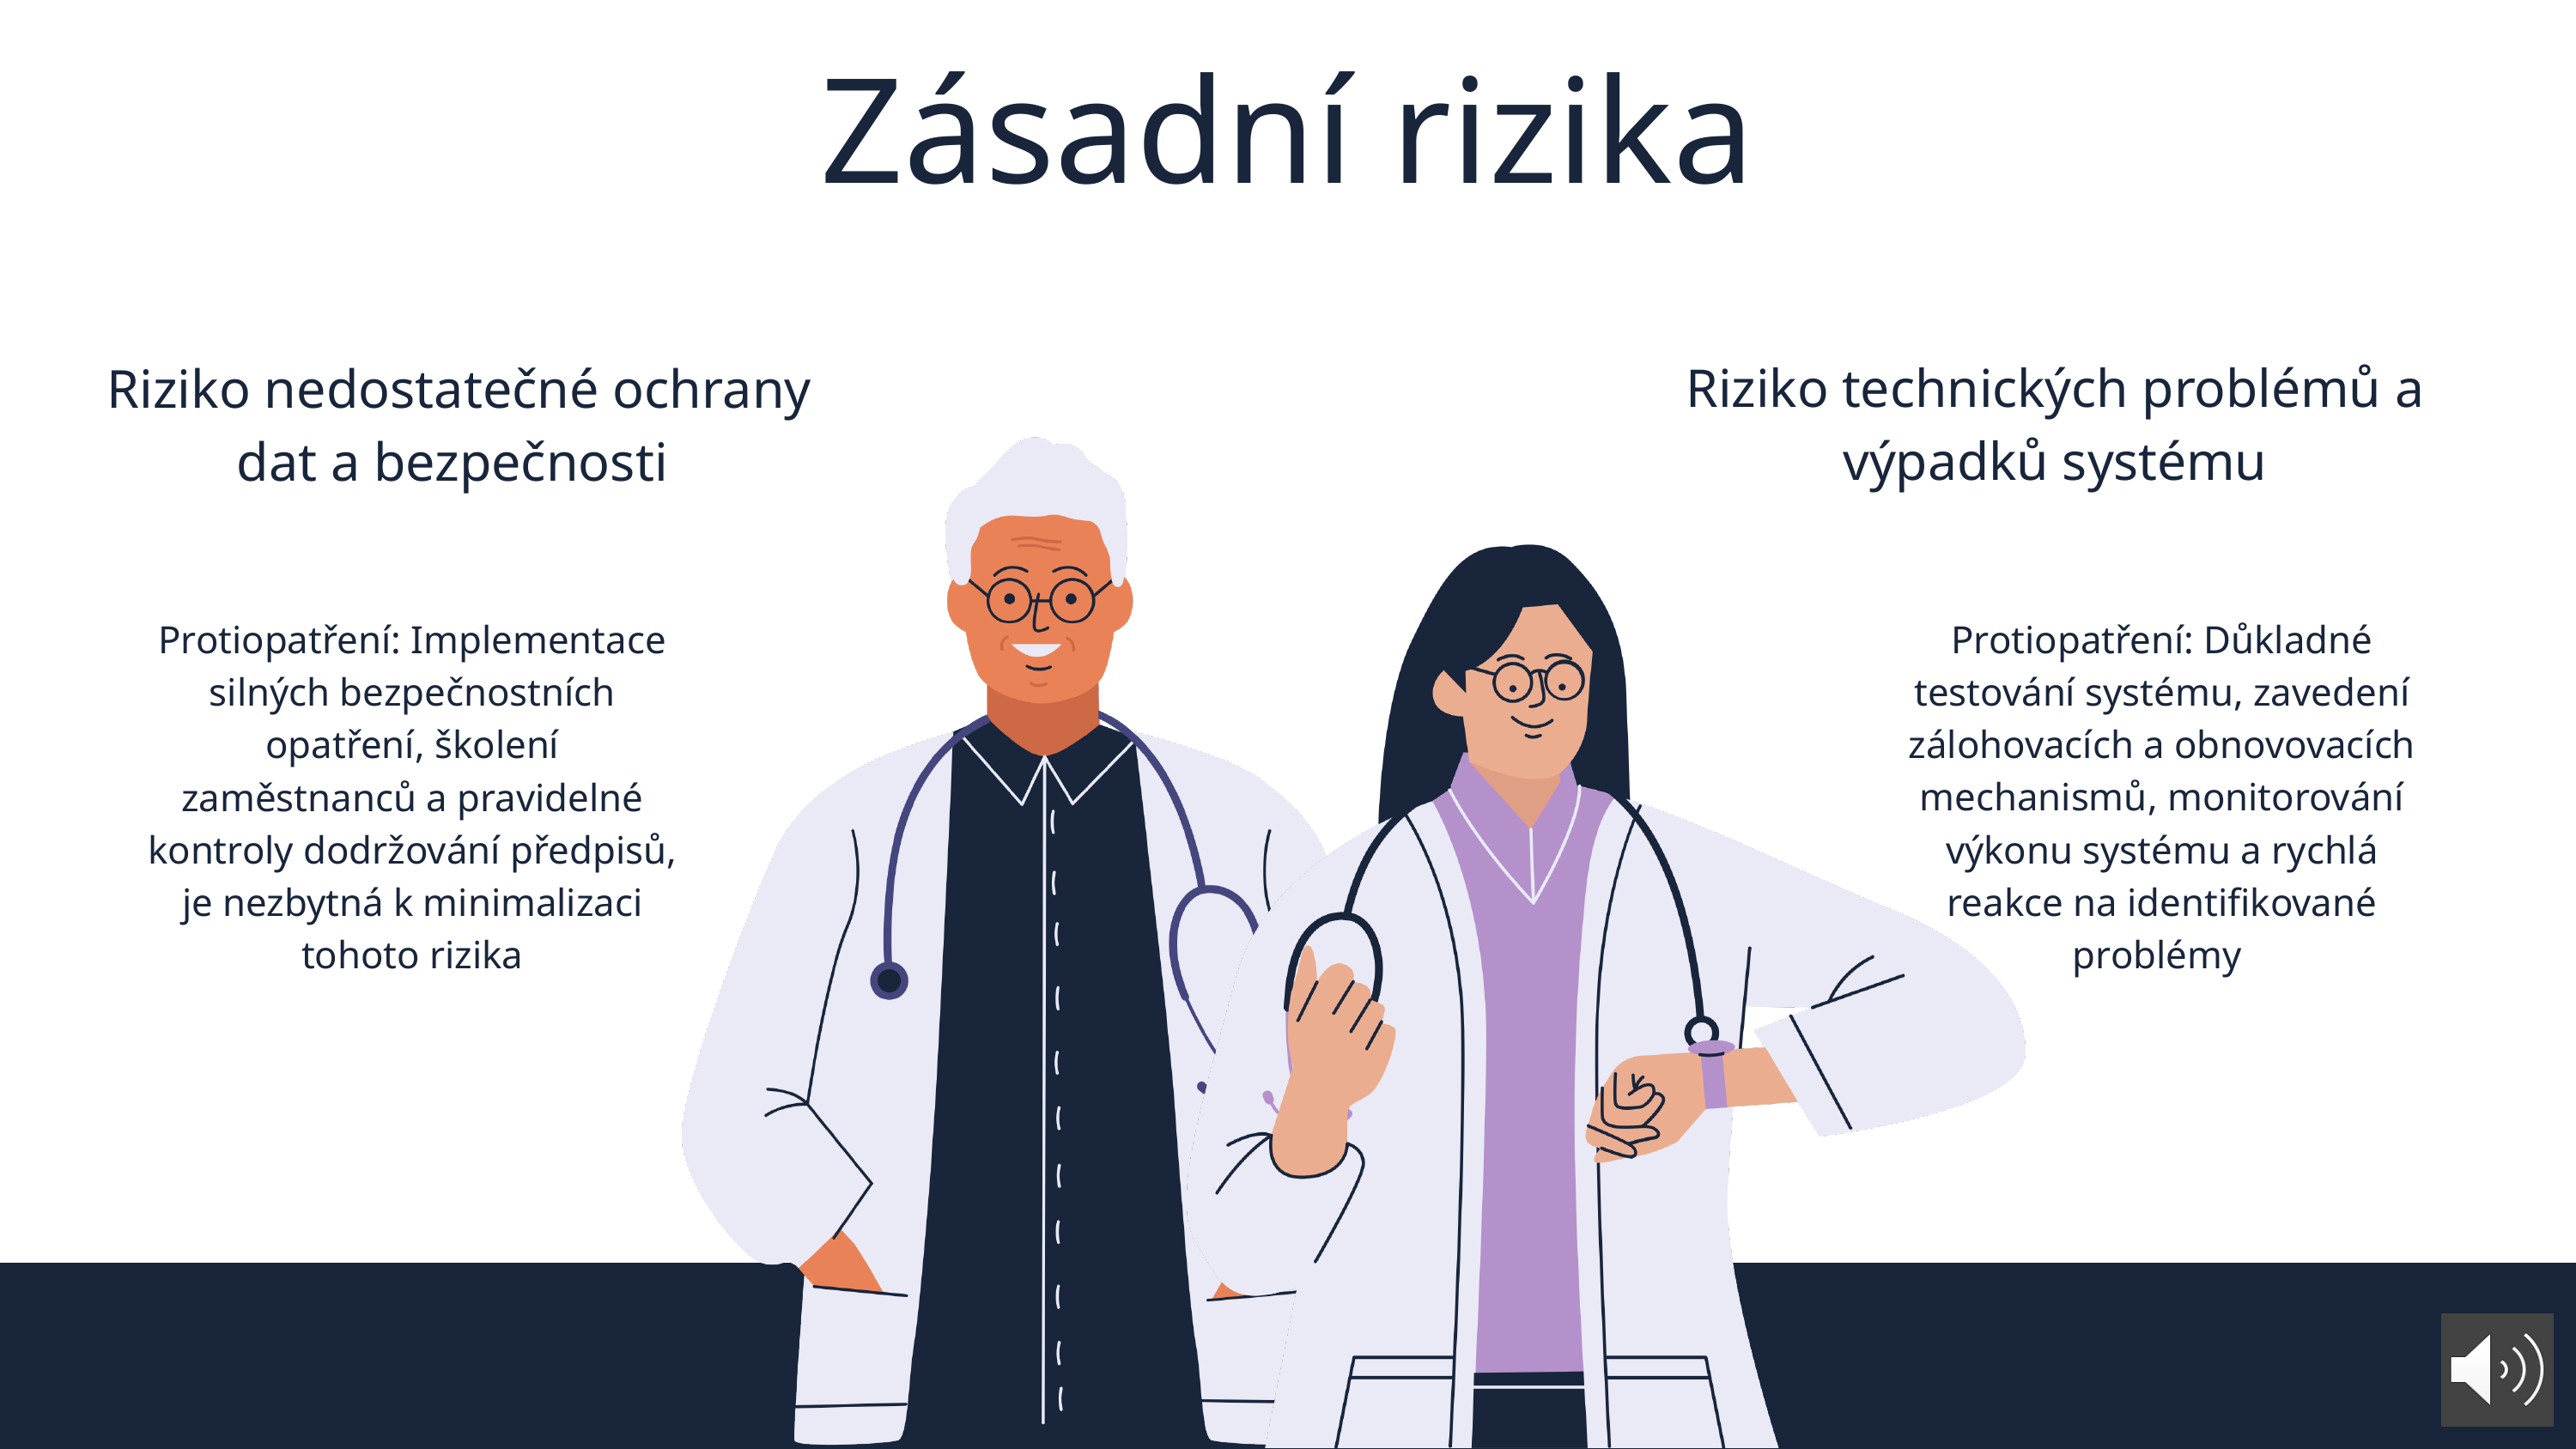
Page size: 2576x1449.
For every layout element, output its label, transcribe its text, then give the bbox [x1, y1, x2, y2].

text_box Protiopatření: Implementace silných bezpečnostních opatření, školení zaměstnanců a pravidelné kontroly dodržování předpisů, je nezbytná k minimalizaci tohoto rizika [145, 608, 680, 977]
text_box [1170, 536, 2027, 1260]
text_box Protiopatření: Důkladné testování systému, zavedení zálohovacích a obnovovacích mechanismů, monitorování výkonu systému a rychlá reakce na identifikované problémy [1893, 608, 2432, 977]
text_box Riziko nedostatečné ochrany dat a bezpečnosti [100, 344, 818, 492]
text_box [0, 1262, 2576, 1449]
text_box Riziko technických problémů a výpadků systému [1679, 344, 2432, 491]
picture [2439, 1312, 2555, 1428]
text_box [679, 434, 1419, 1260]
text_box Zásadní rizika [459, 72, 2117, 213]
